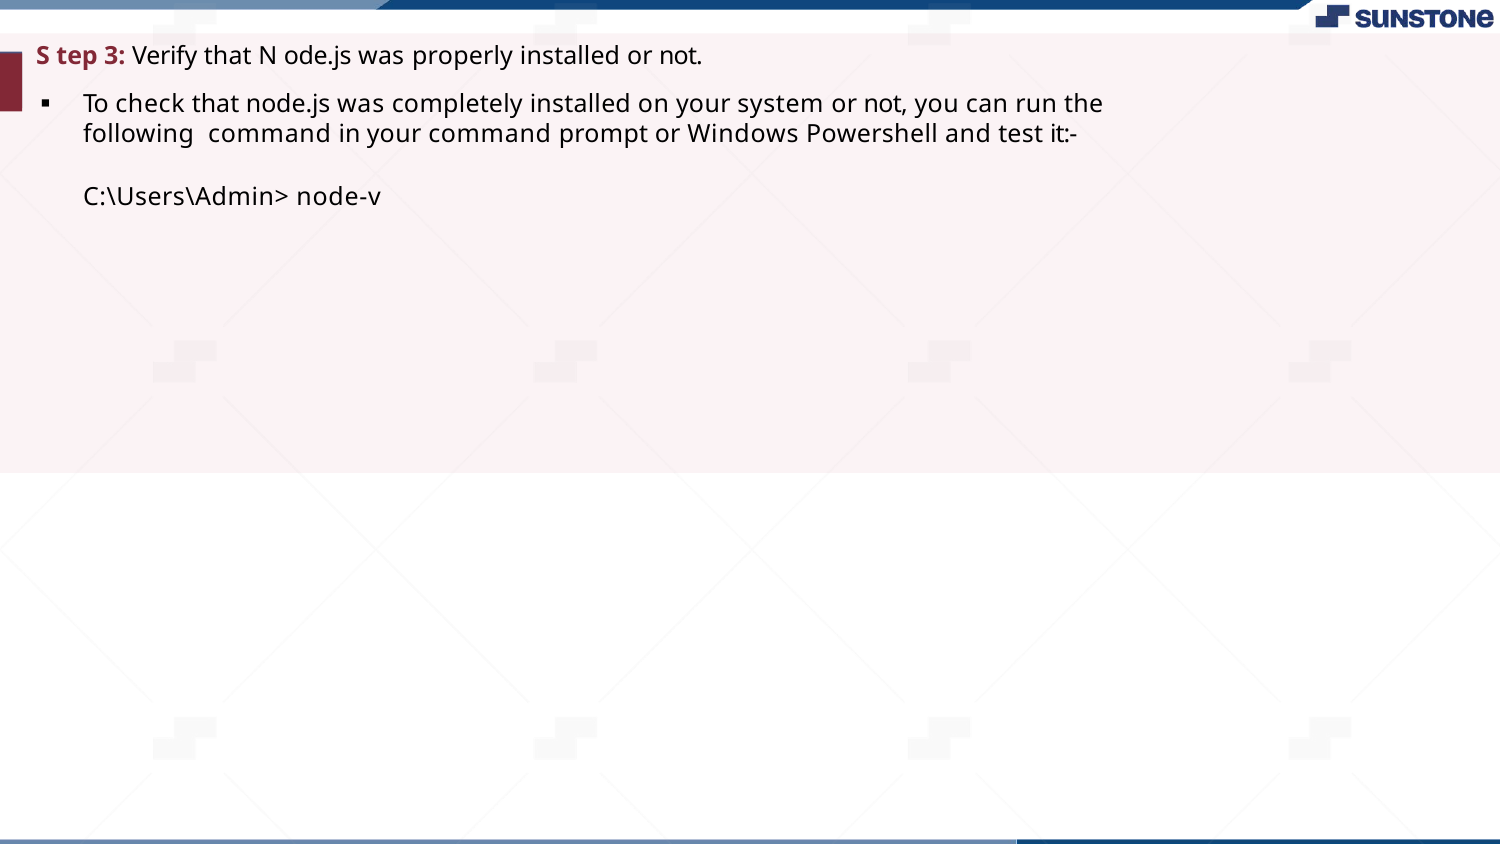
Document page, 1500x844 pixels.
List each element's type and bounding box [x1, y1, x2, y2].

text_box [0, 0, 1500, 844]
